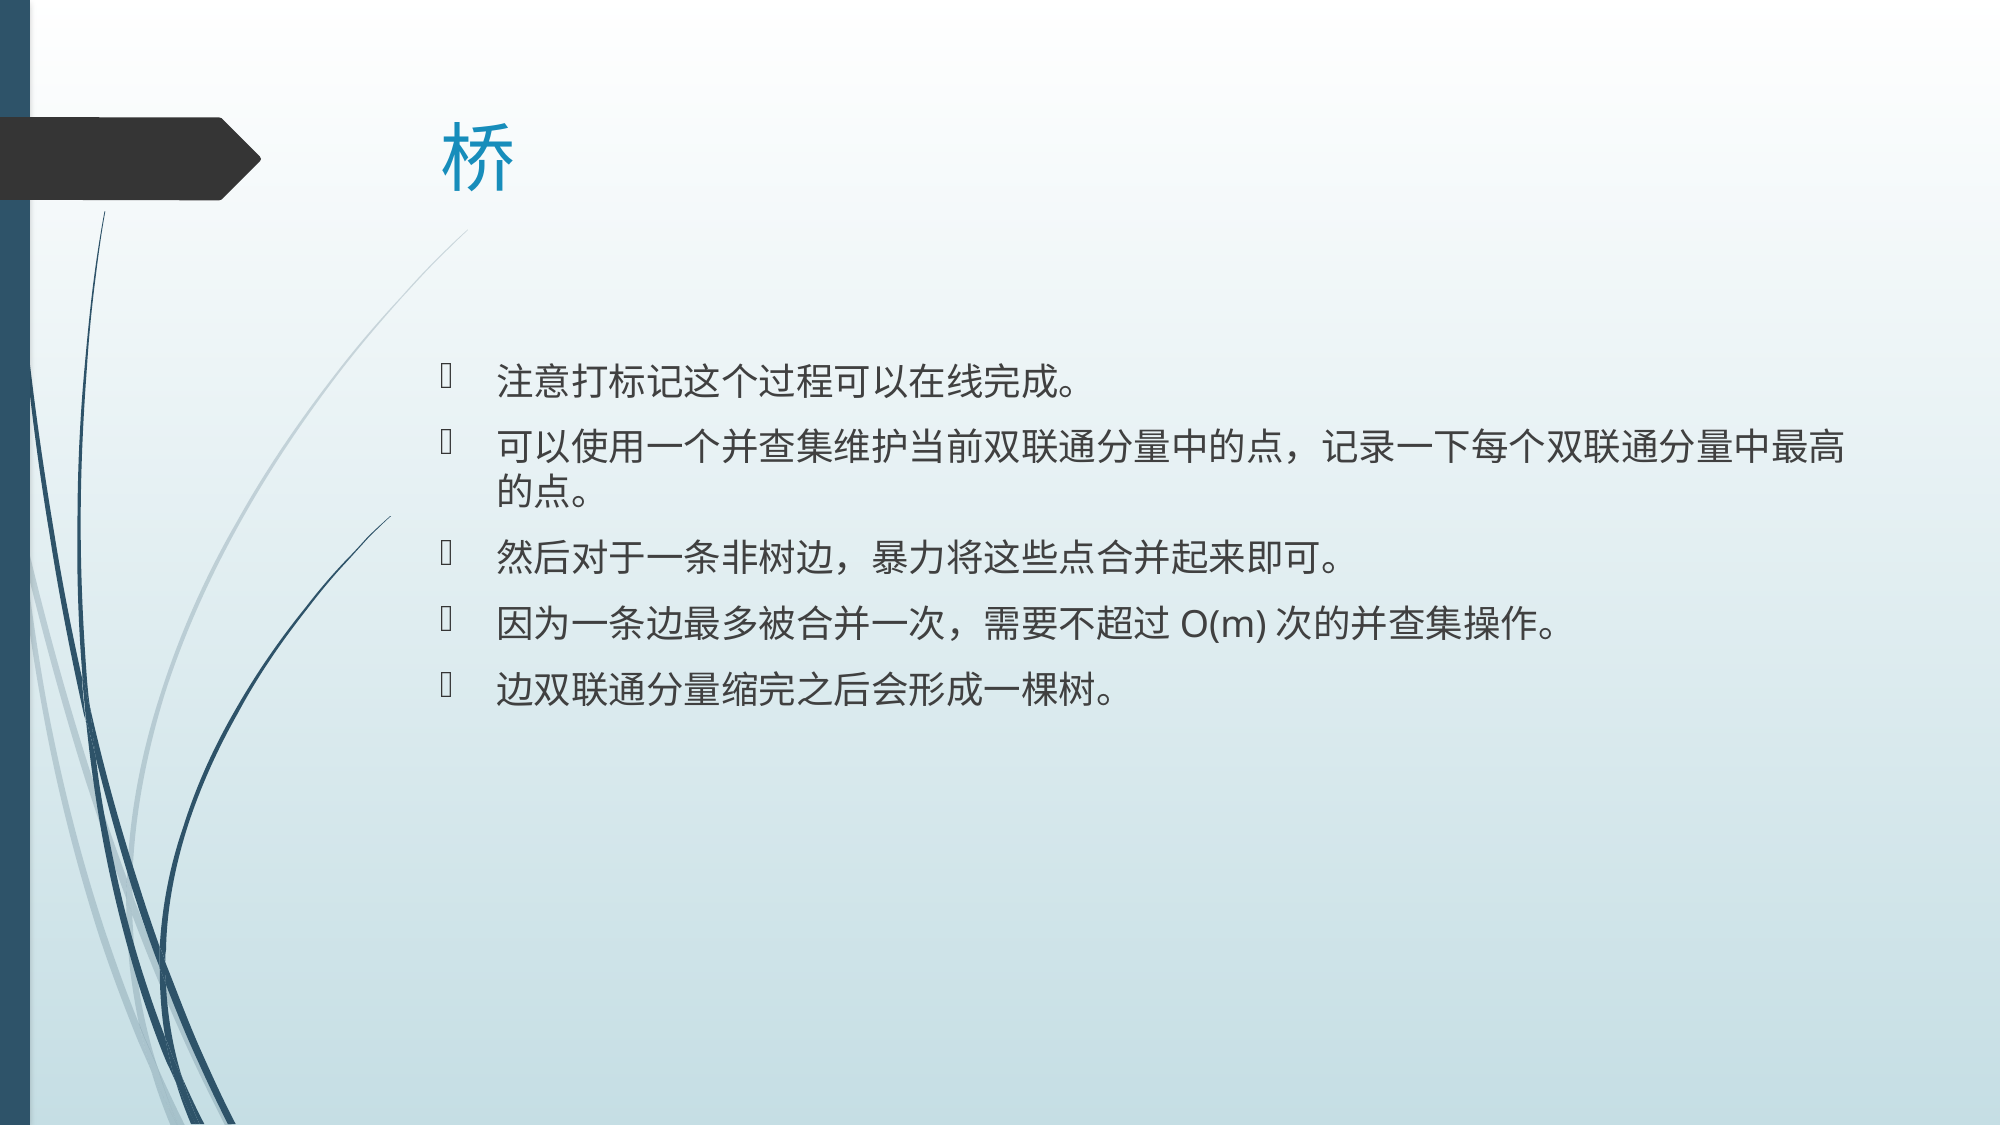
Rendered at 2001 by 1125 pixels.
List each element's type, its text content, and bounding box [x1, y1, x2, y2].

list 注意打标记这个过程可以在线完成。 可以使用一个并查集维护当前双联通分量中的点，记录一下每个双联通分量中最高的点。 然后对于一条非树边，暴力将这些点合并起来即可。 因为一条边最多被合并一次，需要不超过O(m)次的并查集操作。 边双联通分量缩完之后会形成一棵树。 [424, 350, 1888, 970]
title 桥 [425, 102, 1888, 313]
